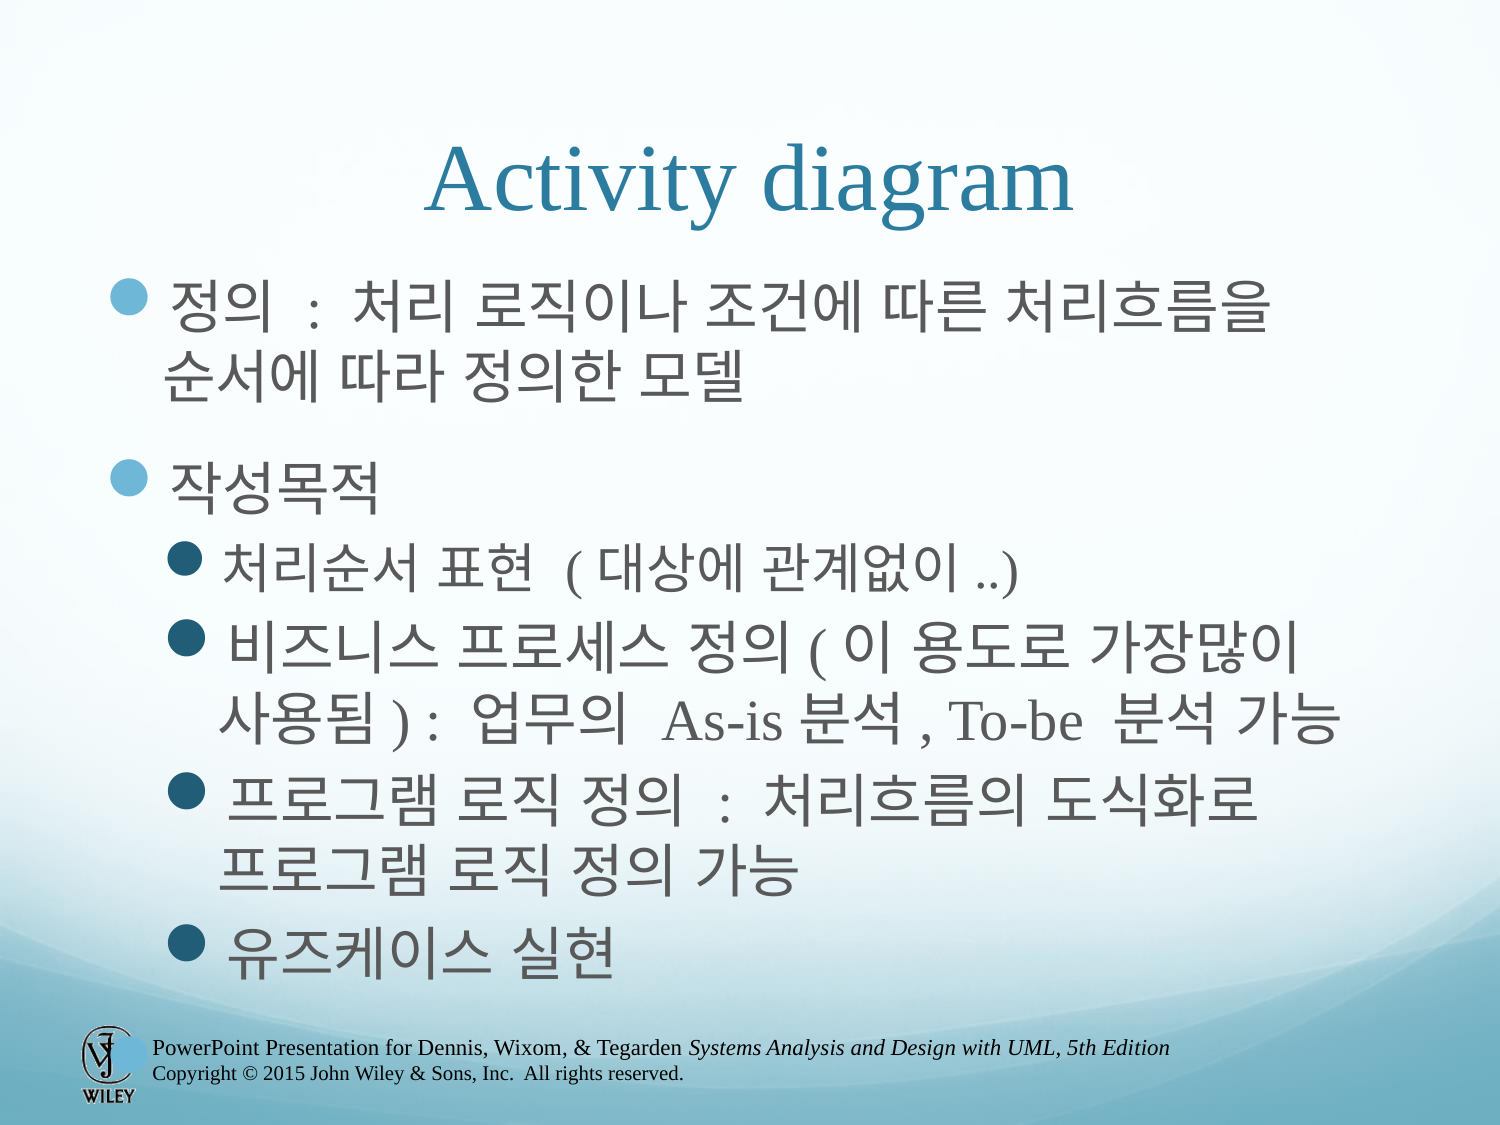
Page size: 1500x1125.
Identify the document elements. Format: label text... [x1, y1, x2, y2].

picture [0, 0, 1500, 1125]
list 정의 : 처리 로직이나 조건에 따른 처리흐름을 순서에 따라 정의한 모델 작성목적 처리순서 표현 (대상에 관계없이..) 비즈니스 프로세스 정의(이 용도로 가장많이 사용됨) : 업무의 As-is분석, To-be 분석 가능 프로그램 로직 정의 : 처리흐름의 도식화로 프로그램 로직 정의 가능 유즈케이스 실현 [90, 262, 1410, 975]
title Activity diagram [90, 17, 1410, 237]
